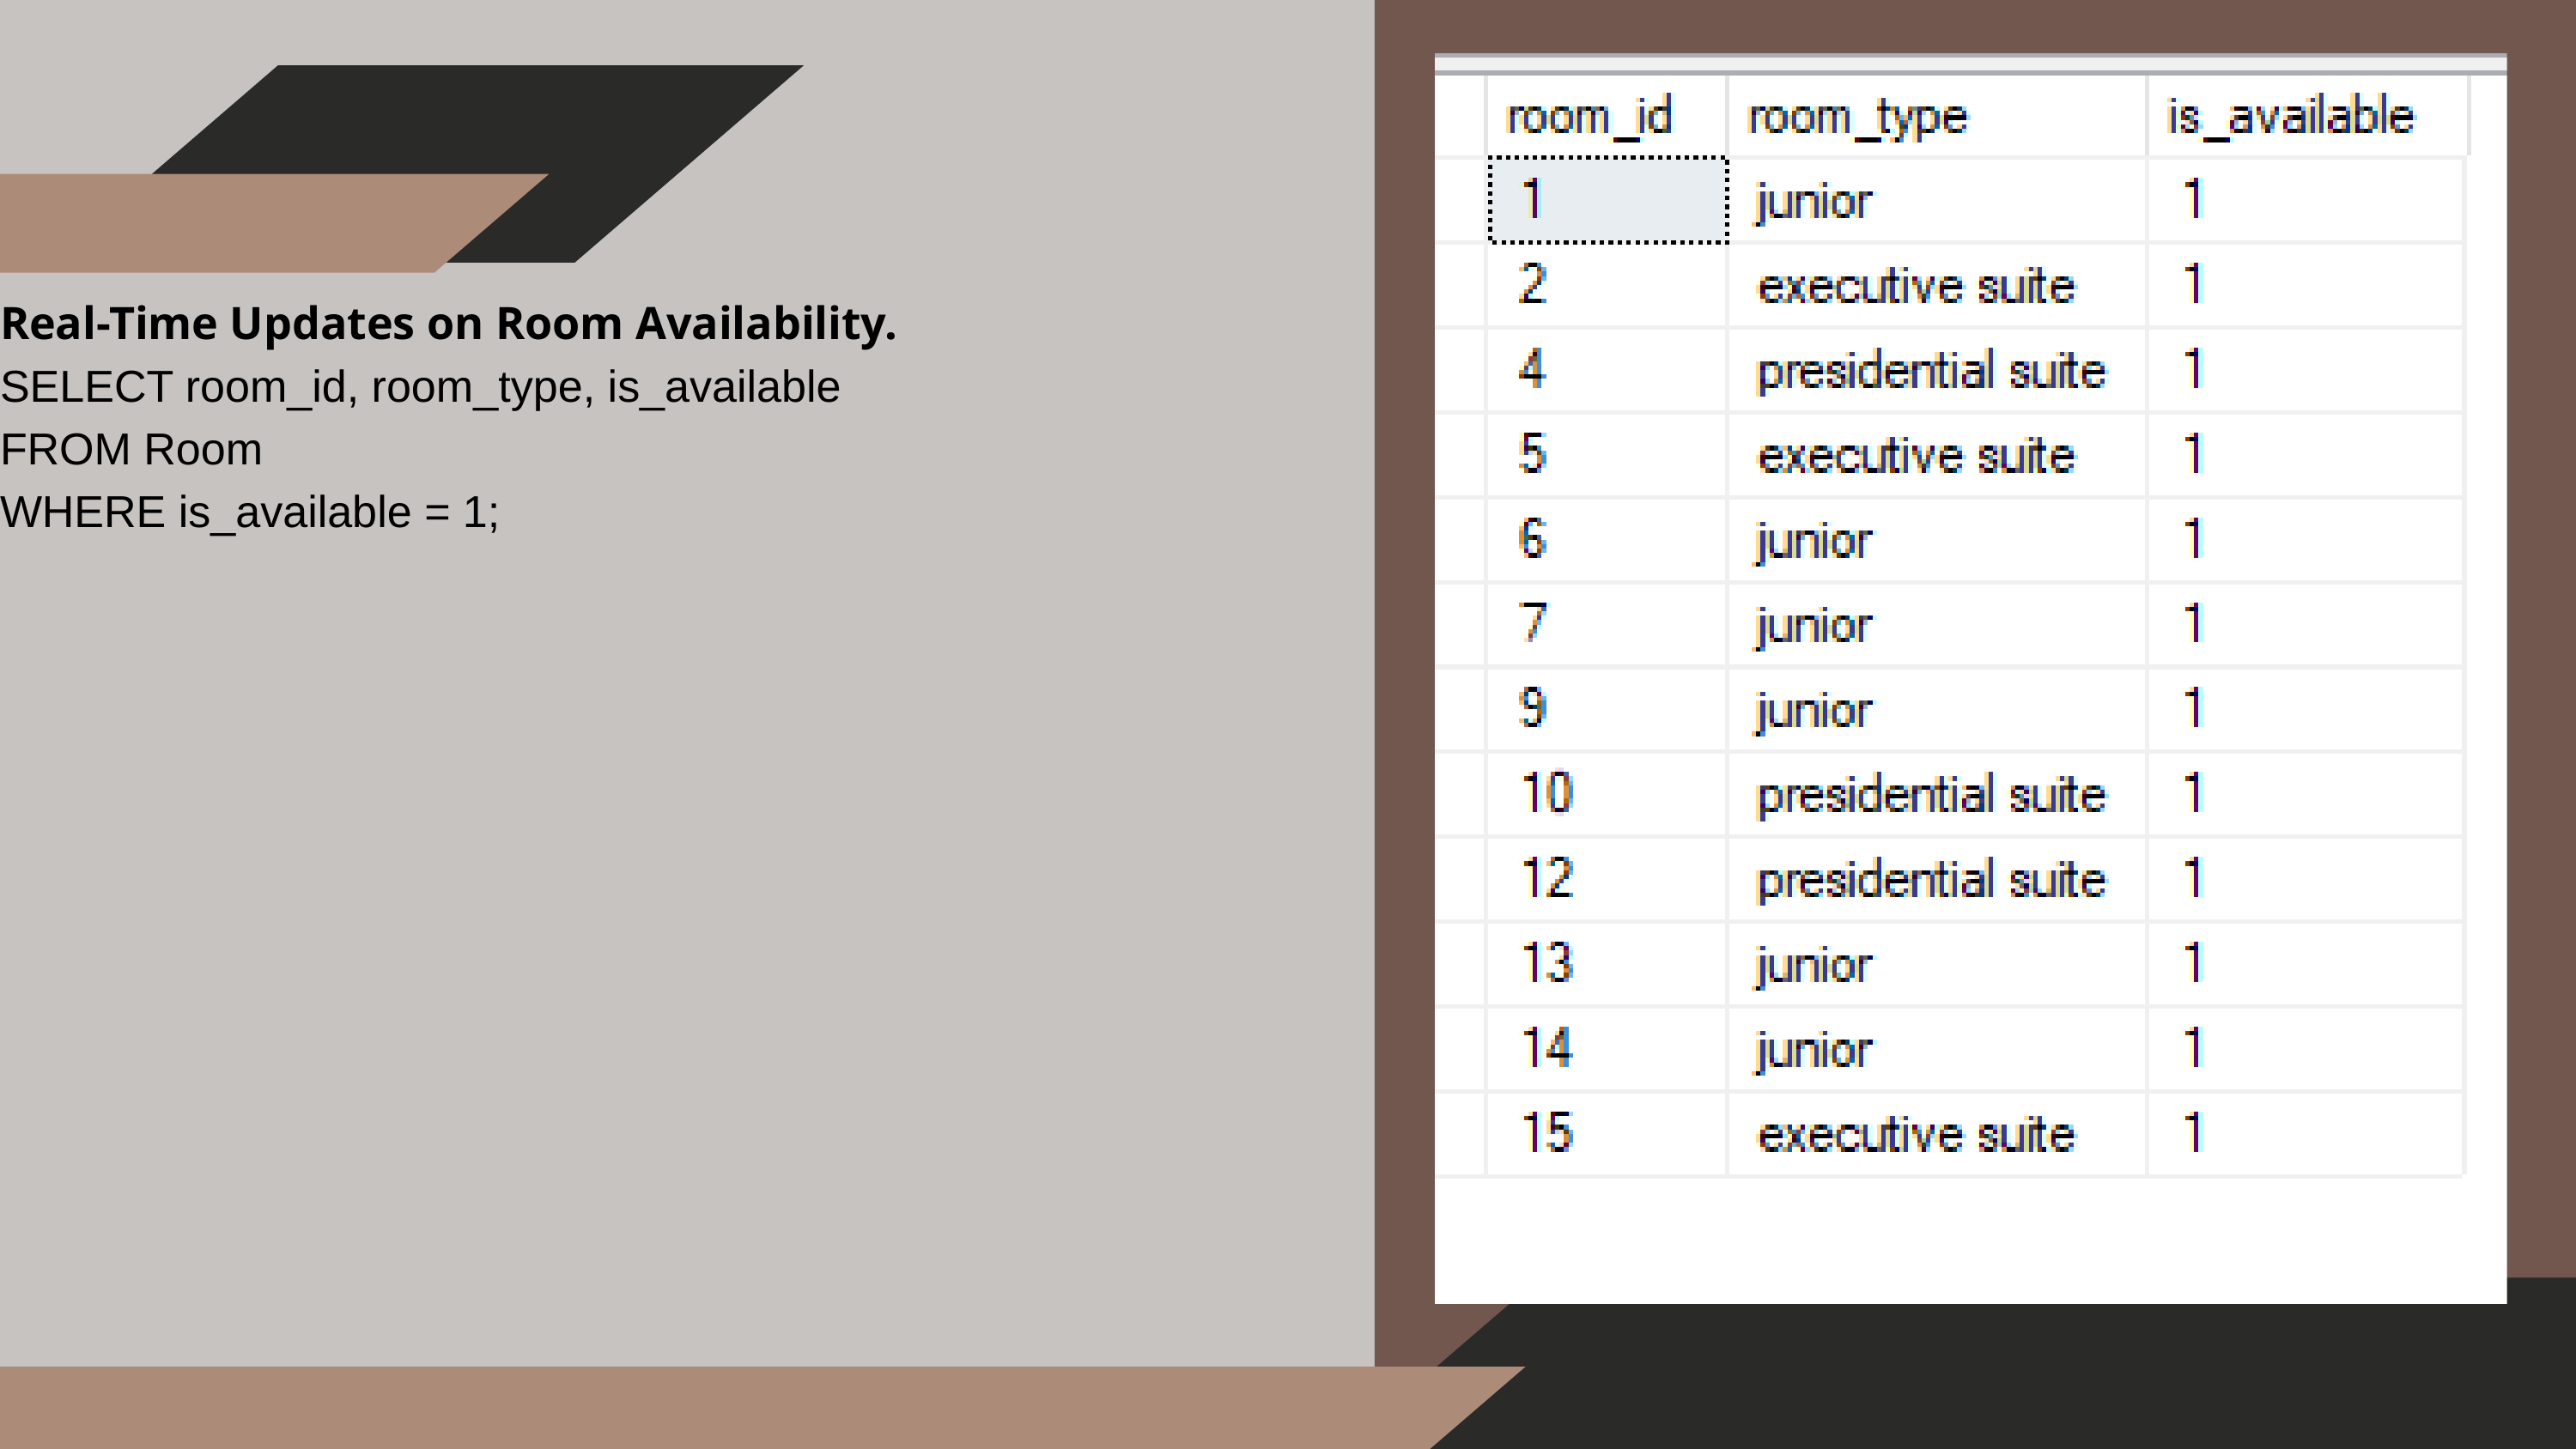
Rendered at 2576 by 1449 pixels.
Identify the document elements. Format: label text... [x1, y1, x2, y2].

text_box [0, 173, 550, 273]
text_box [48, 64, 805, 264]
text_box Real-Time Updates on Room Availability. SELECT room_id, room_type, is_available FROM Room WHERE is_available = 1; [0, 286, 910, 585]
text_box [0, 1366, 1526, 1449]
text_box [1374, 0, 2576, 1275]
text_box [1435, 53, 2507, 1275]
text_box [1261, 1277, 2576, 1449]
